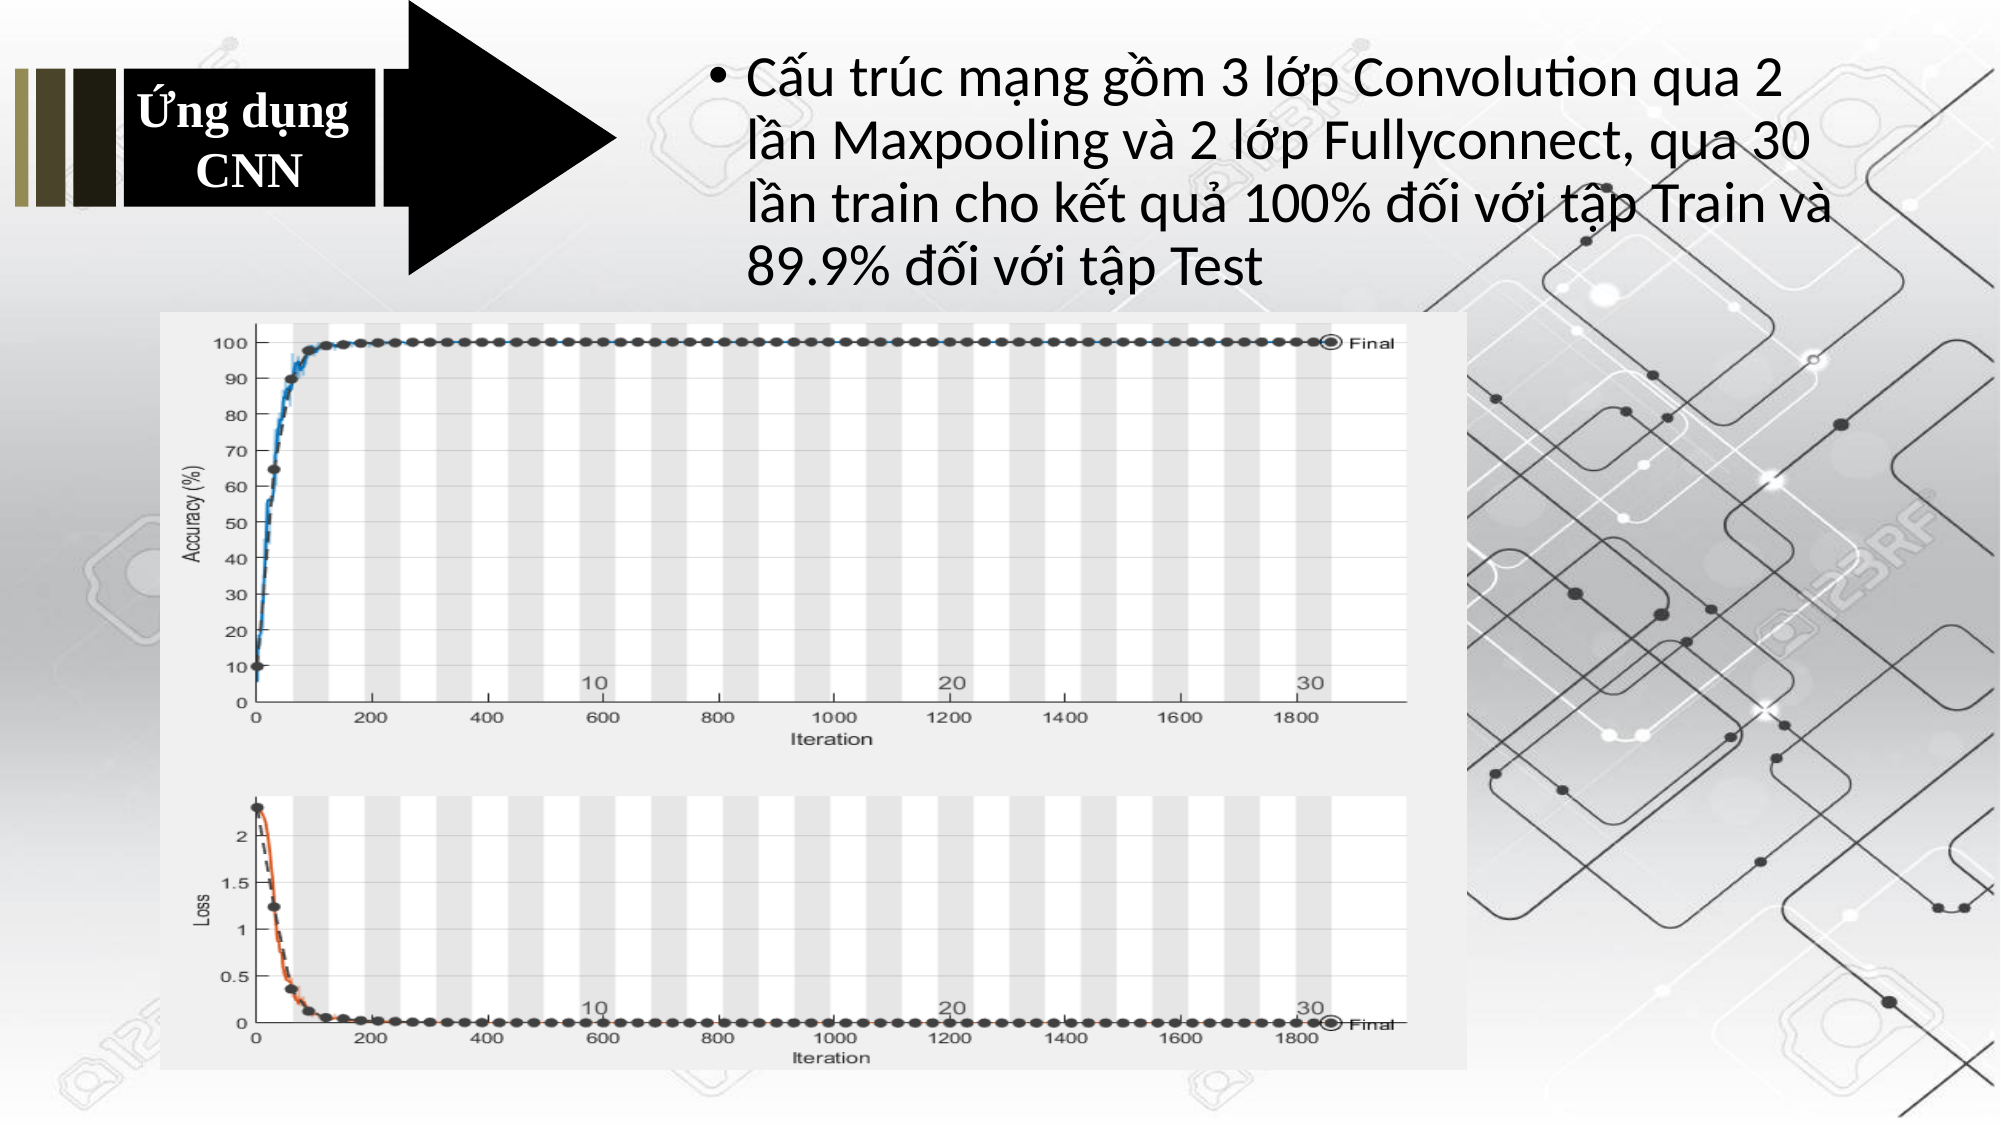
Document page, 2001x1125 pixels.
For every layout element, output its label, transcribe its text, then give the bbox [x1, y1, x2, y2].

text_box Ứng dụng CNN [110, 70, 389, 206]
text_box [15, 68, 29, 207]
picture [0, 0, 2001, 1125]
text_box [383, 0, 617, 276]
text_box [73, 68, 116, 207]
text_box [36, 68, 66, 207]
list Cấu trúc mạng gồm 3 lớp Convolution qua 2 lần Maxpooling và 2 lớp Fullyconnect, qua 30 lần train cho kết quả 100% đối với tập Train và 89.9% đối với tập Test [693, 38, 1877, 854]
